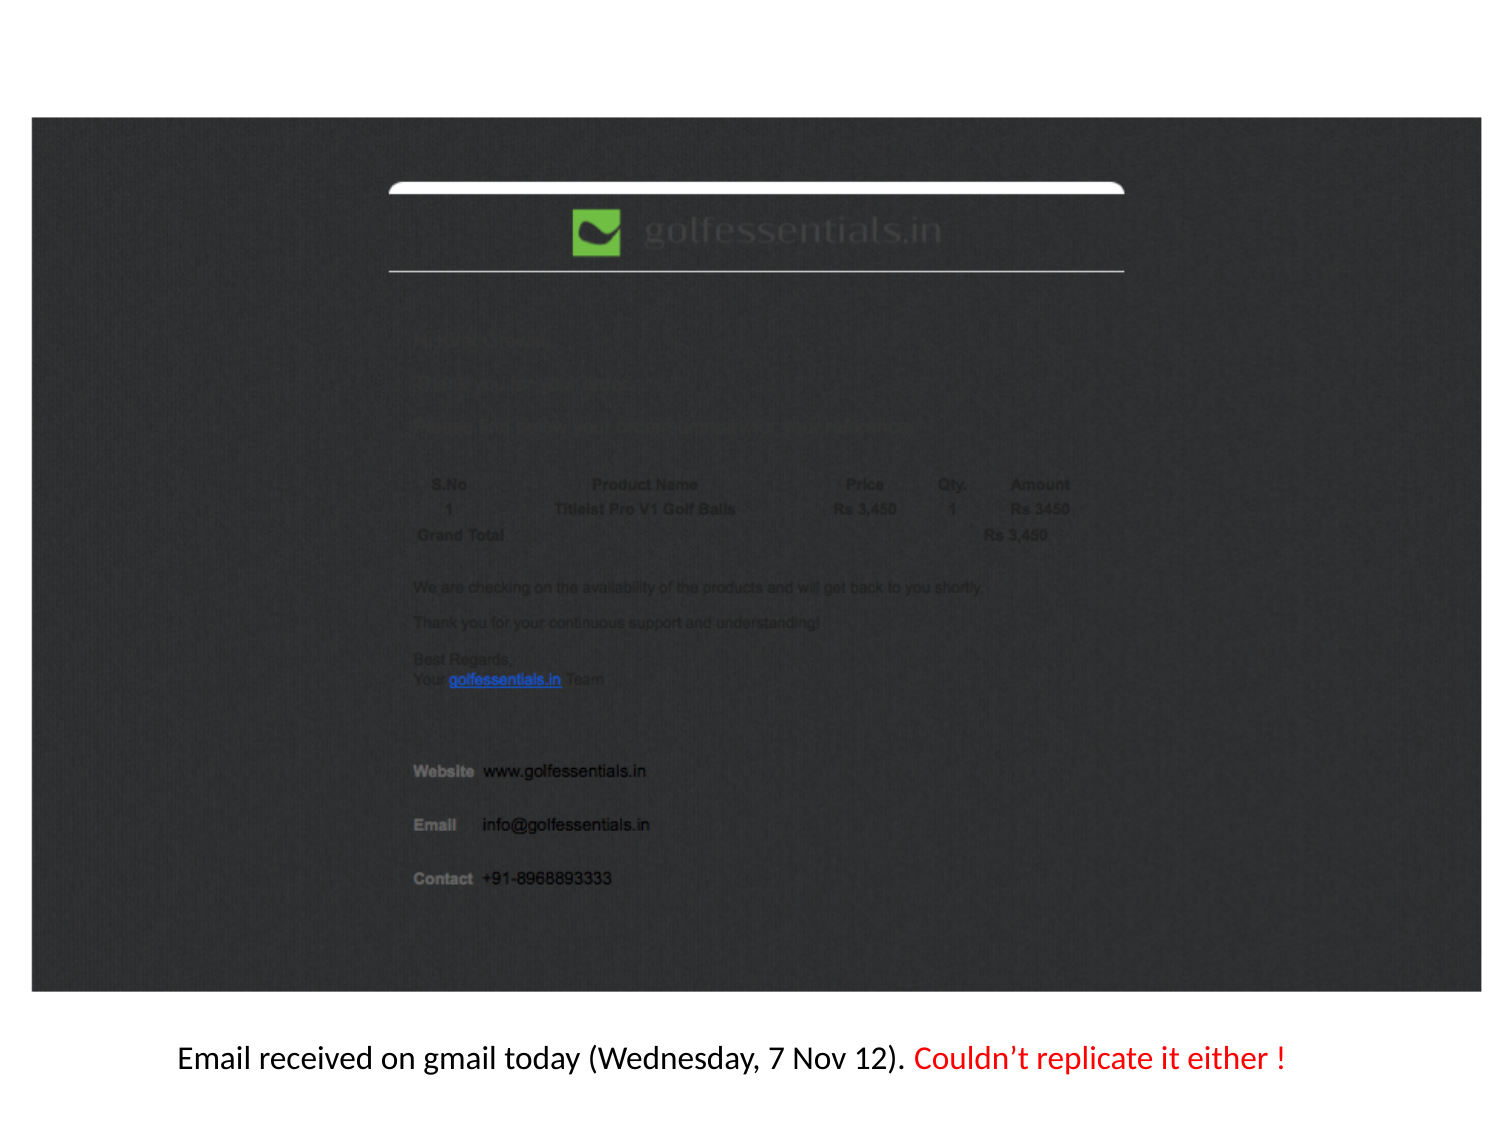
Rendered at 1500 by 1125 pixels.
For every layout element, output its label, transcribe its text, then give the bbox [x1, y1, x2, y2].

text_box Email received on gmail today (Wednesday, 7 Nov 12). Couldn’t replicate it either ! [162, 1029, 1335, 1084]
picture [0, 110, 1500, 1015]
